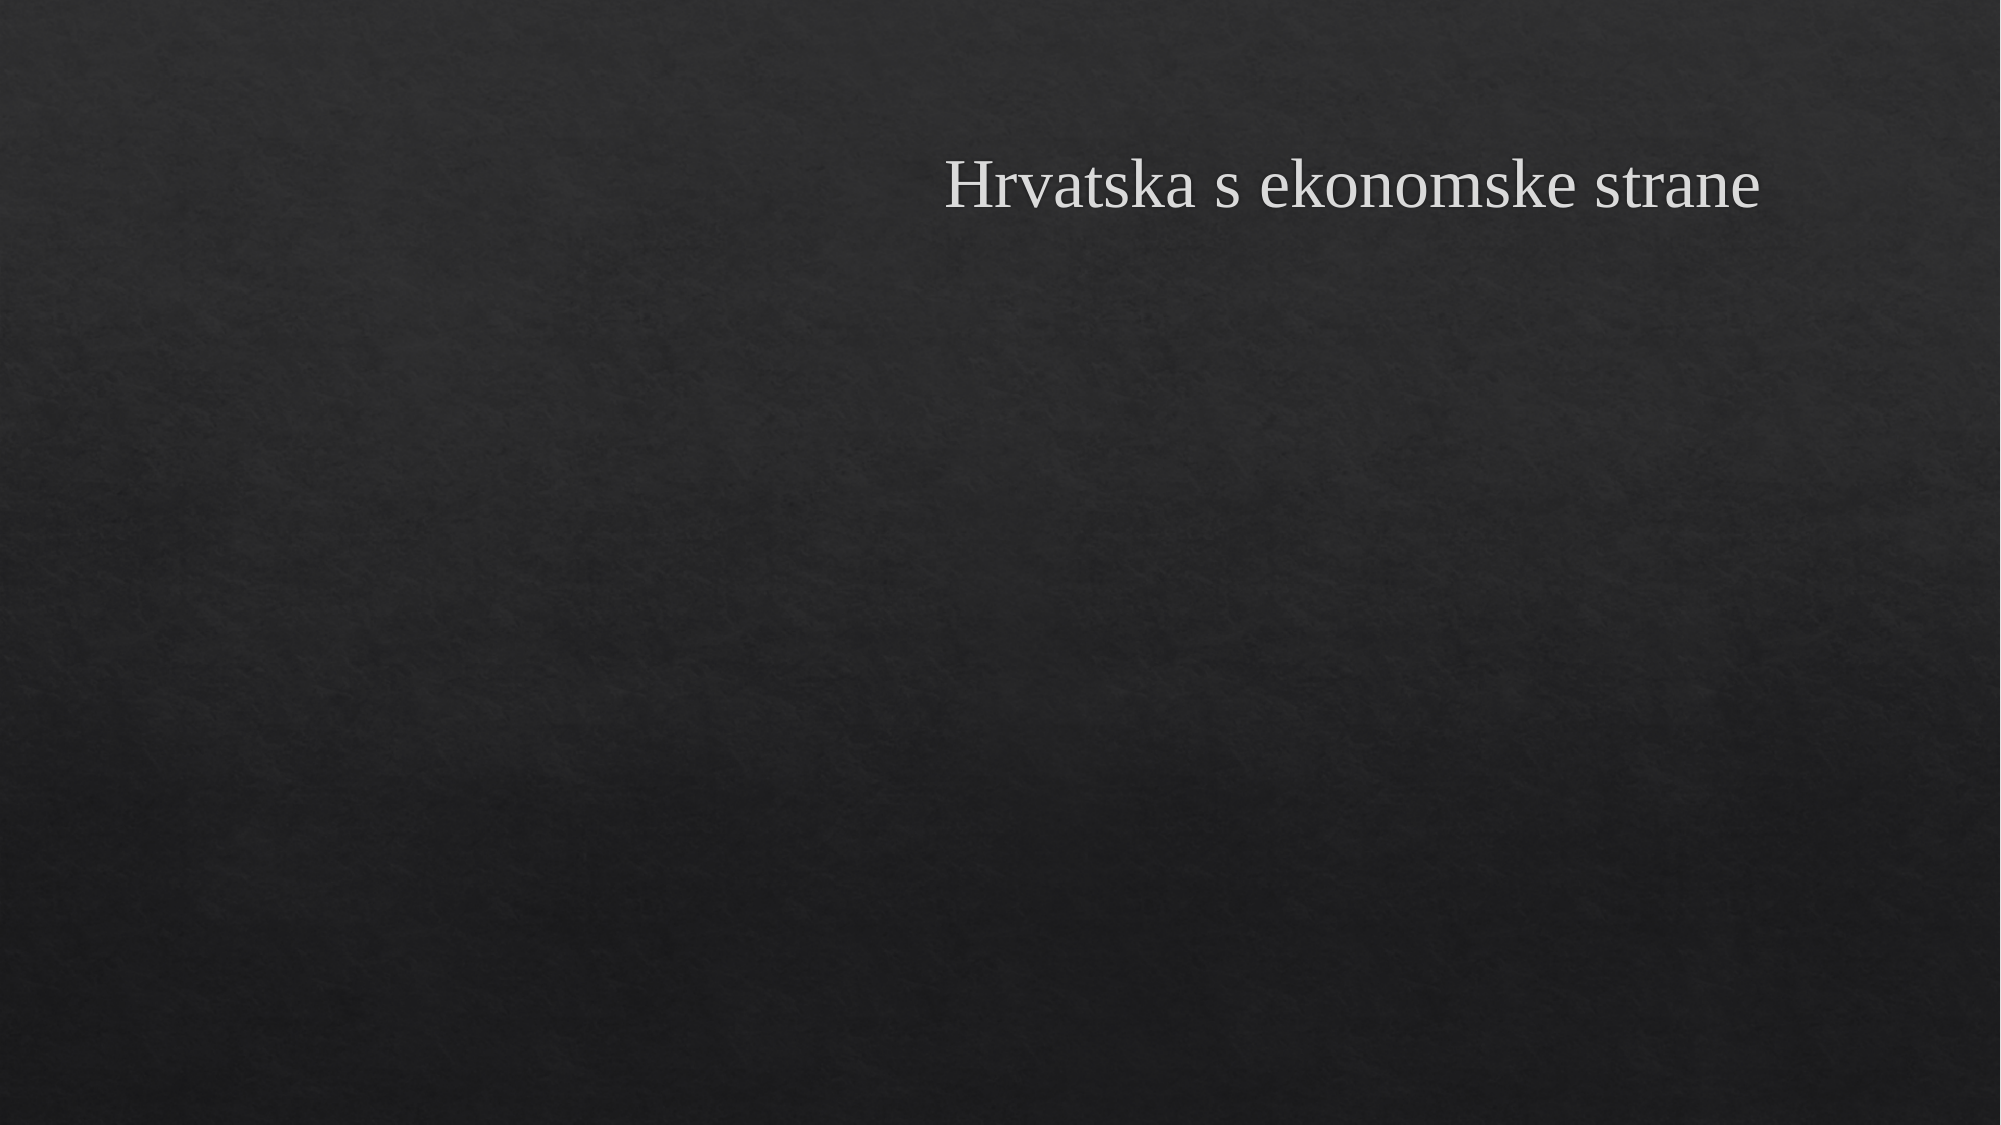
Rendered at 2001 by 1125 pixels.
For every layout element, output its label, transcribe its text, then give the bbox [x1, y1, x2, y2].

title Hrvatska s ekonomske strane [858, 99, 1849, 260]
